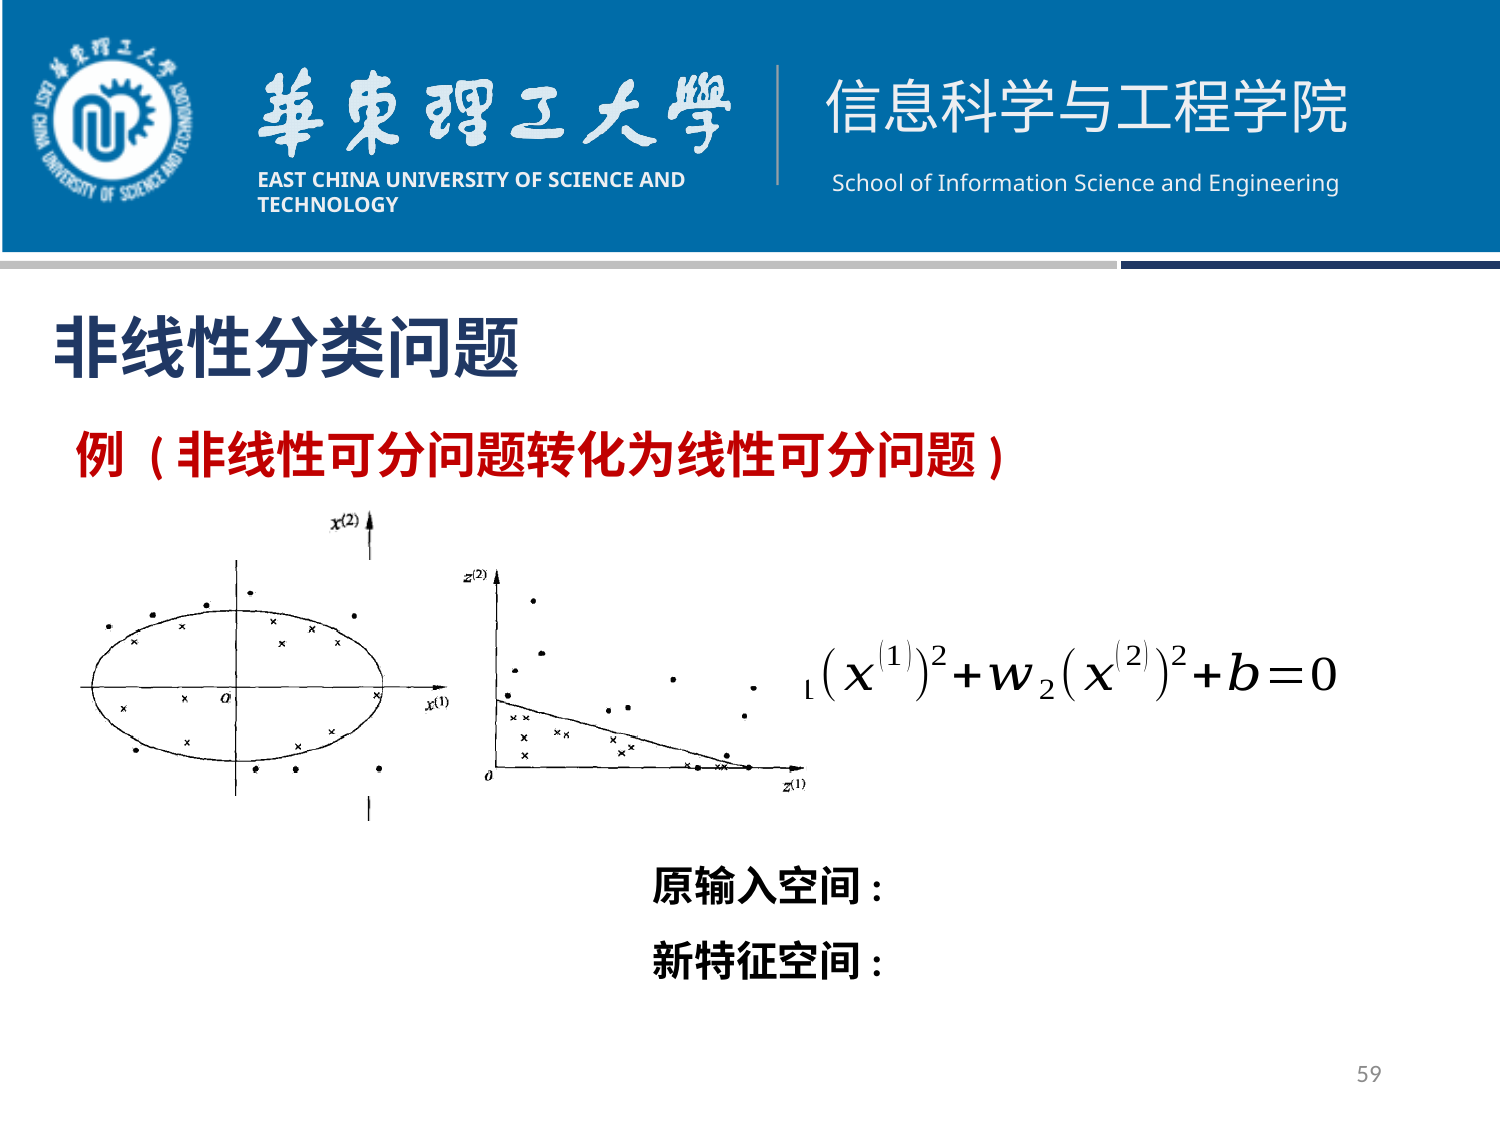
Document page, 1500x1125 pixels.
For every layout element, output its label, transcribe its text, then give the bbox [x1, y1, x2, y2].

list 例 (非线性可分问题转化为线性可分问题) [60, 433, 1041, 492]
picture [22, 32, 202, 214]
text_box 非线性分类问题 [41, 269, 1423, 433]
slide_number 59 [1059, 1042, 1397, 1103]
picture [80, 499, 807, 821]
